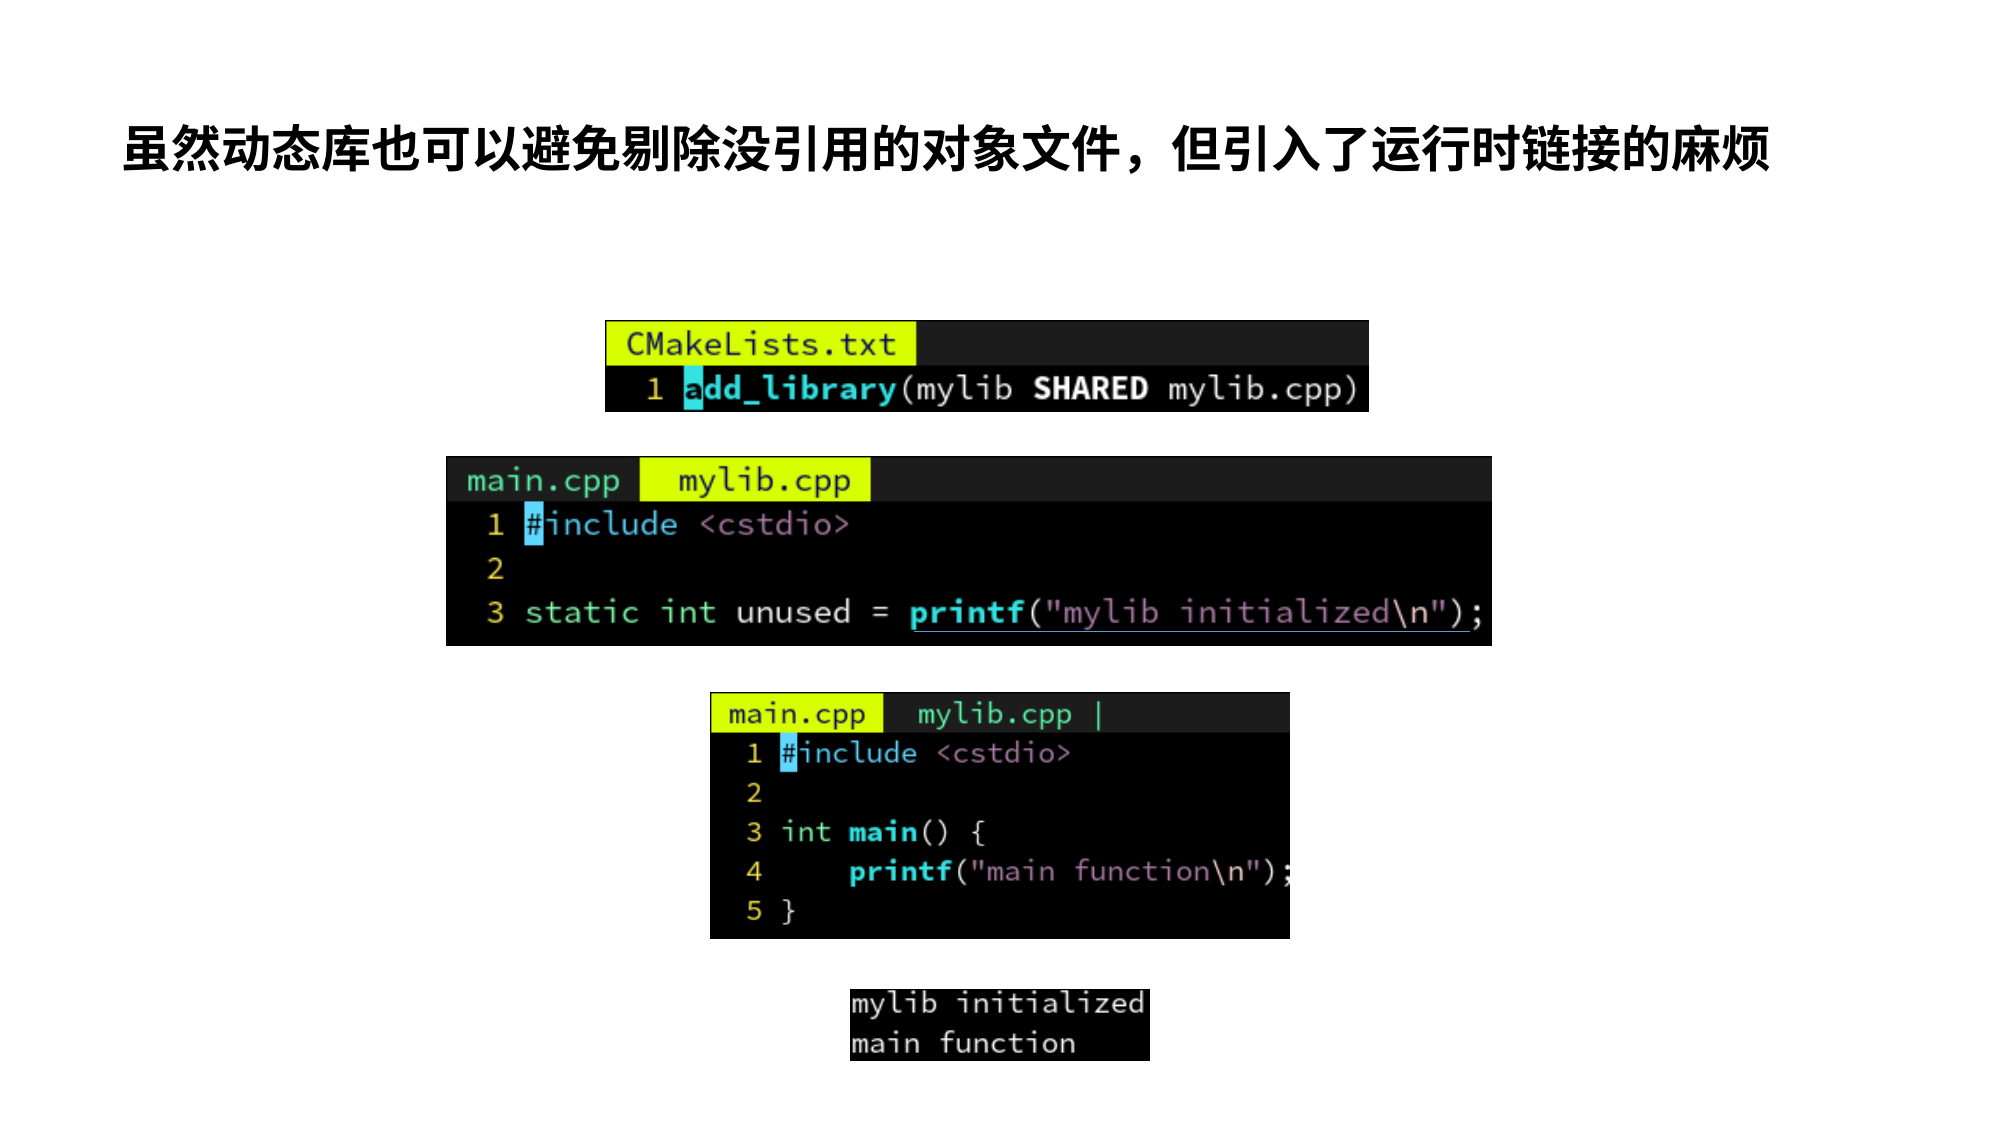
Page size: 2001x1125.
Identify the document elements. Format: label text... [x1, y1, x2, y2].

title 虽然动态库也可以避免剔除没引用的对象文件，但引入了运行时链接的麻烦 [106, 42, 1832, 260]
picture [850, 989, 1150, 1061]
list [446, 456, 1492, 646]
picture [709, 692, 1290, 939]
picture [604, 320, 1369, 413]
